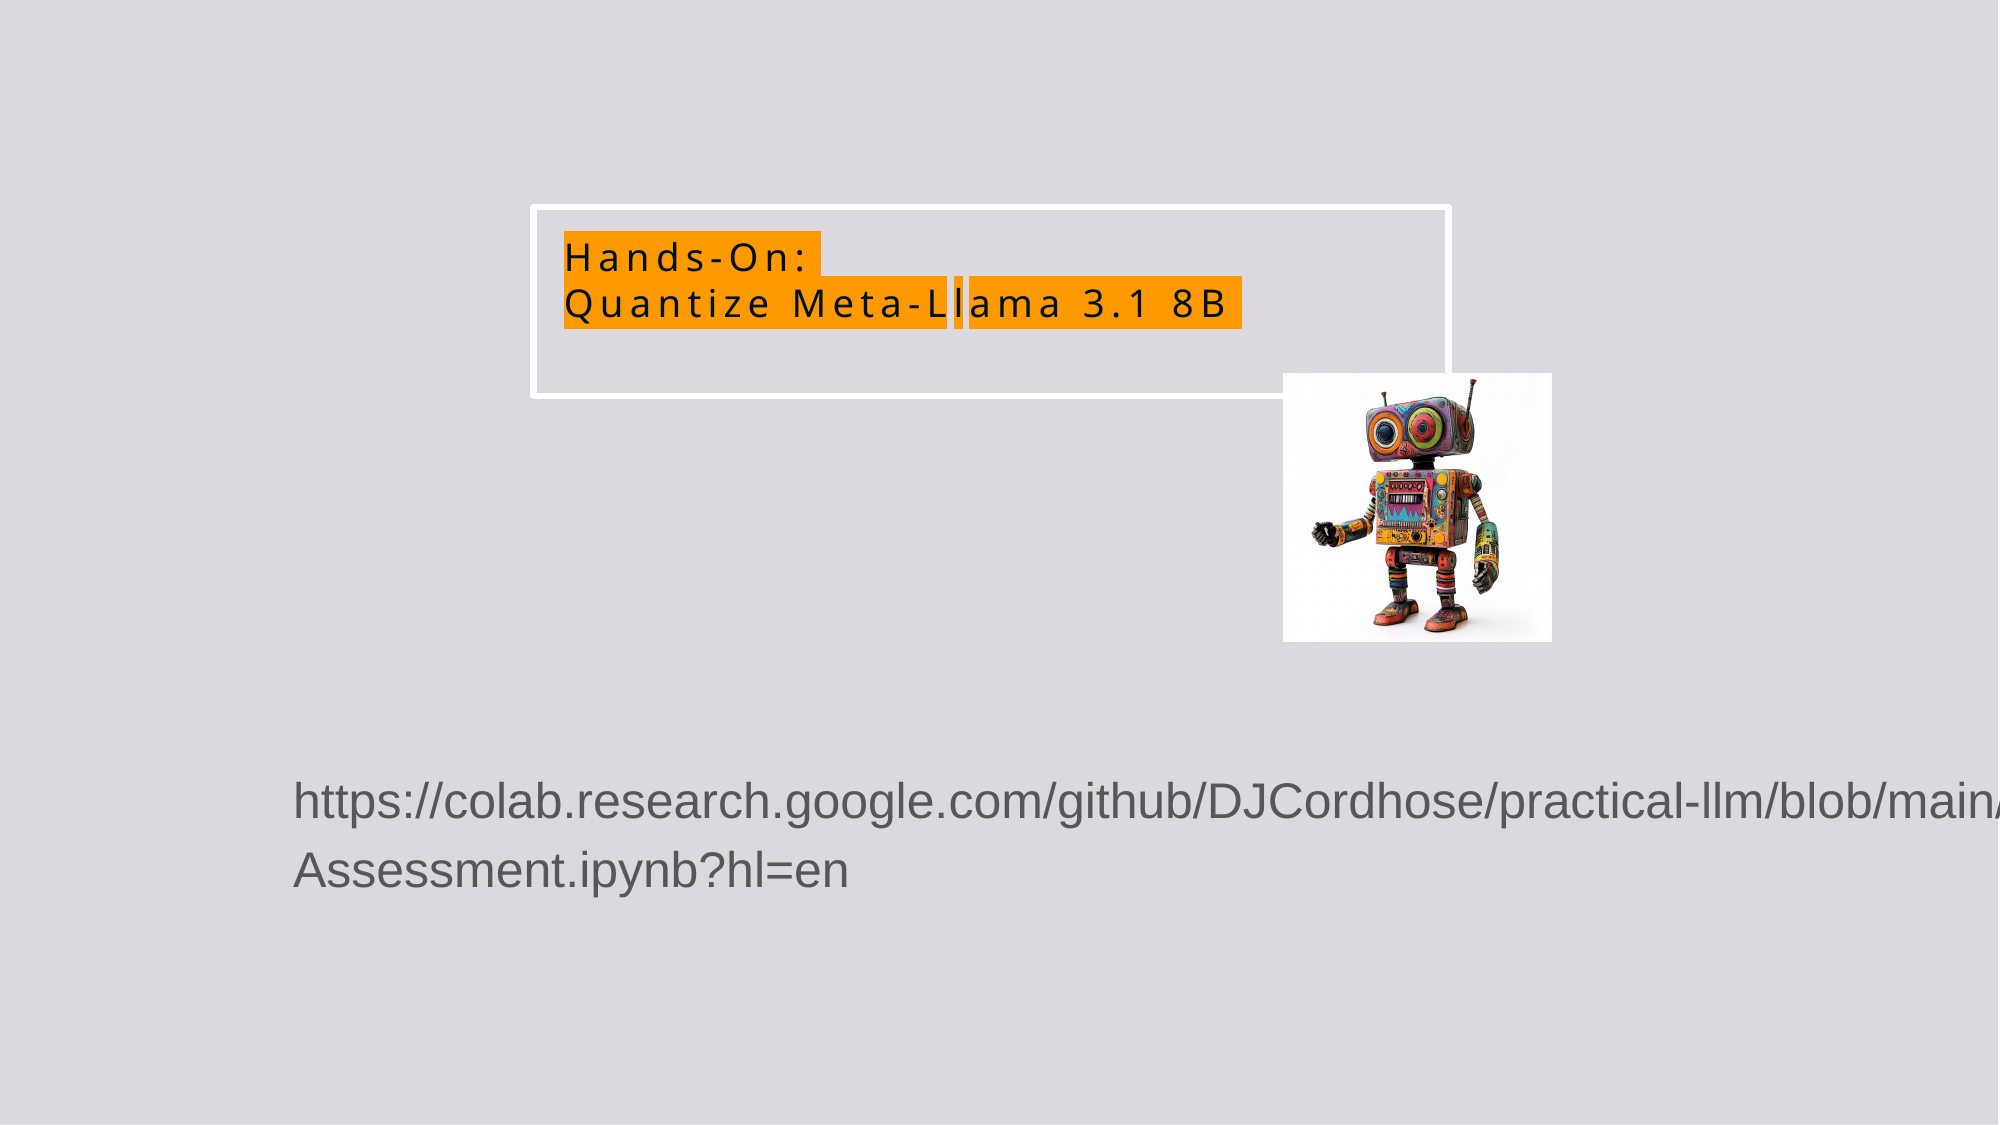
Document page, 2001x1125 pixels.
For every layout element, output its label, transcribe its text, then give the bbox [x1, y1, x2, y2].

title Hands-On: Quantize Meta-Llama 3.1 8B [544, 213, 1431, 347]
text_box https://colab.research.google.com/github/DJCordhose/practical-llm/blob/main/Assessment.ipynb?hl=en [273, 739, 2000, 918]
picture [1283, 373, 1552, 642]
